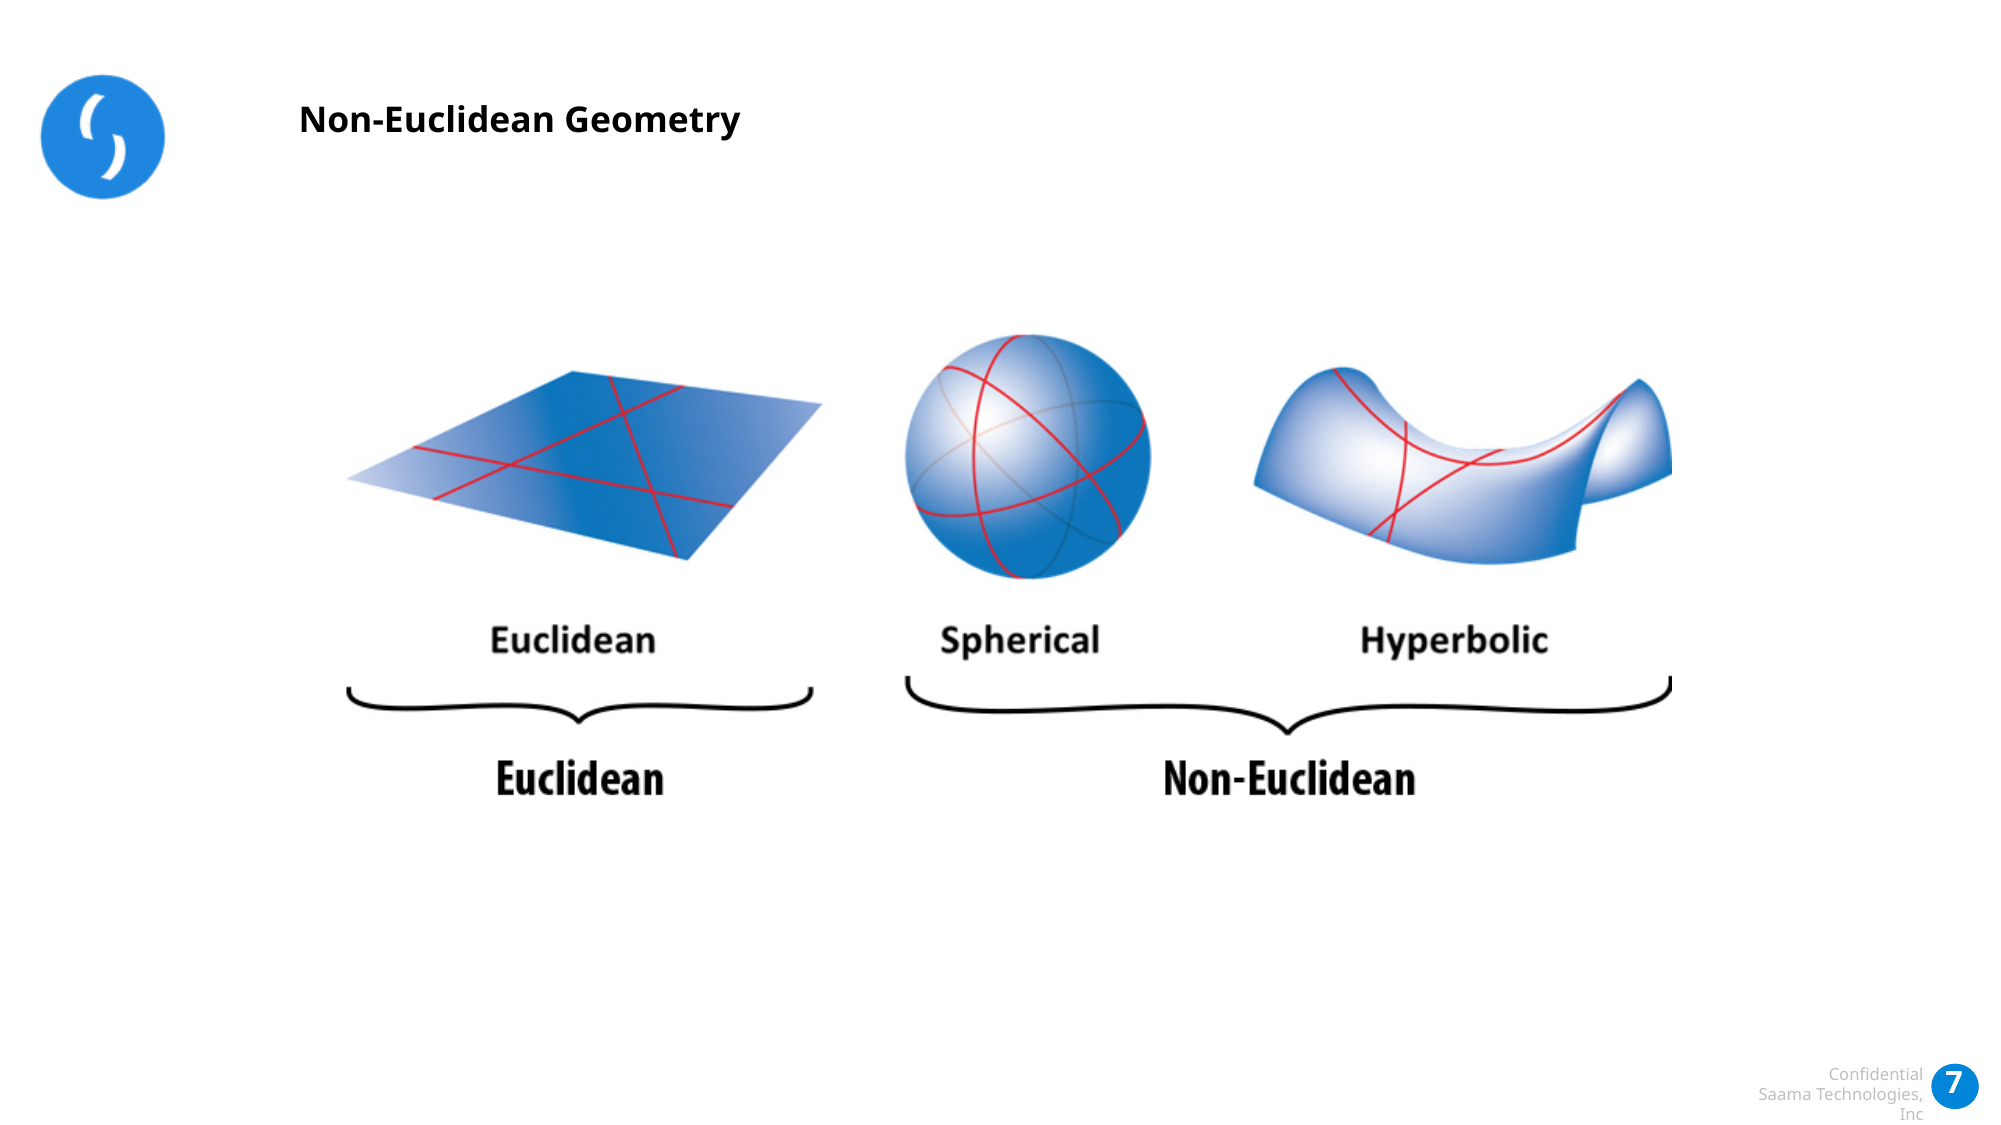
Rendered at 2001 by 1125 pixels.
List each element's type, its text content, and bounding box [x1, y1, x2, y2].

picture [36, 70, 170, 204]
text_box Non-Euclidean Geometry [283, 82, 1519, 155]
picture [327, 321, 1672, 804]
slide_number ‹#› [1925, 1064, 1983, 1103]
